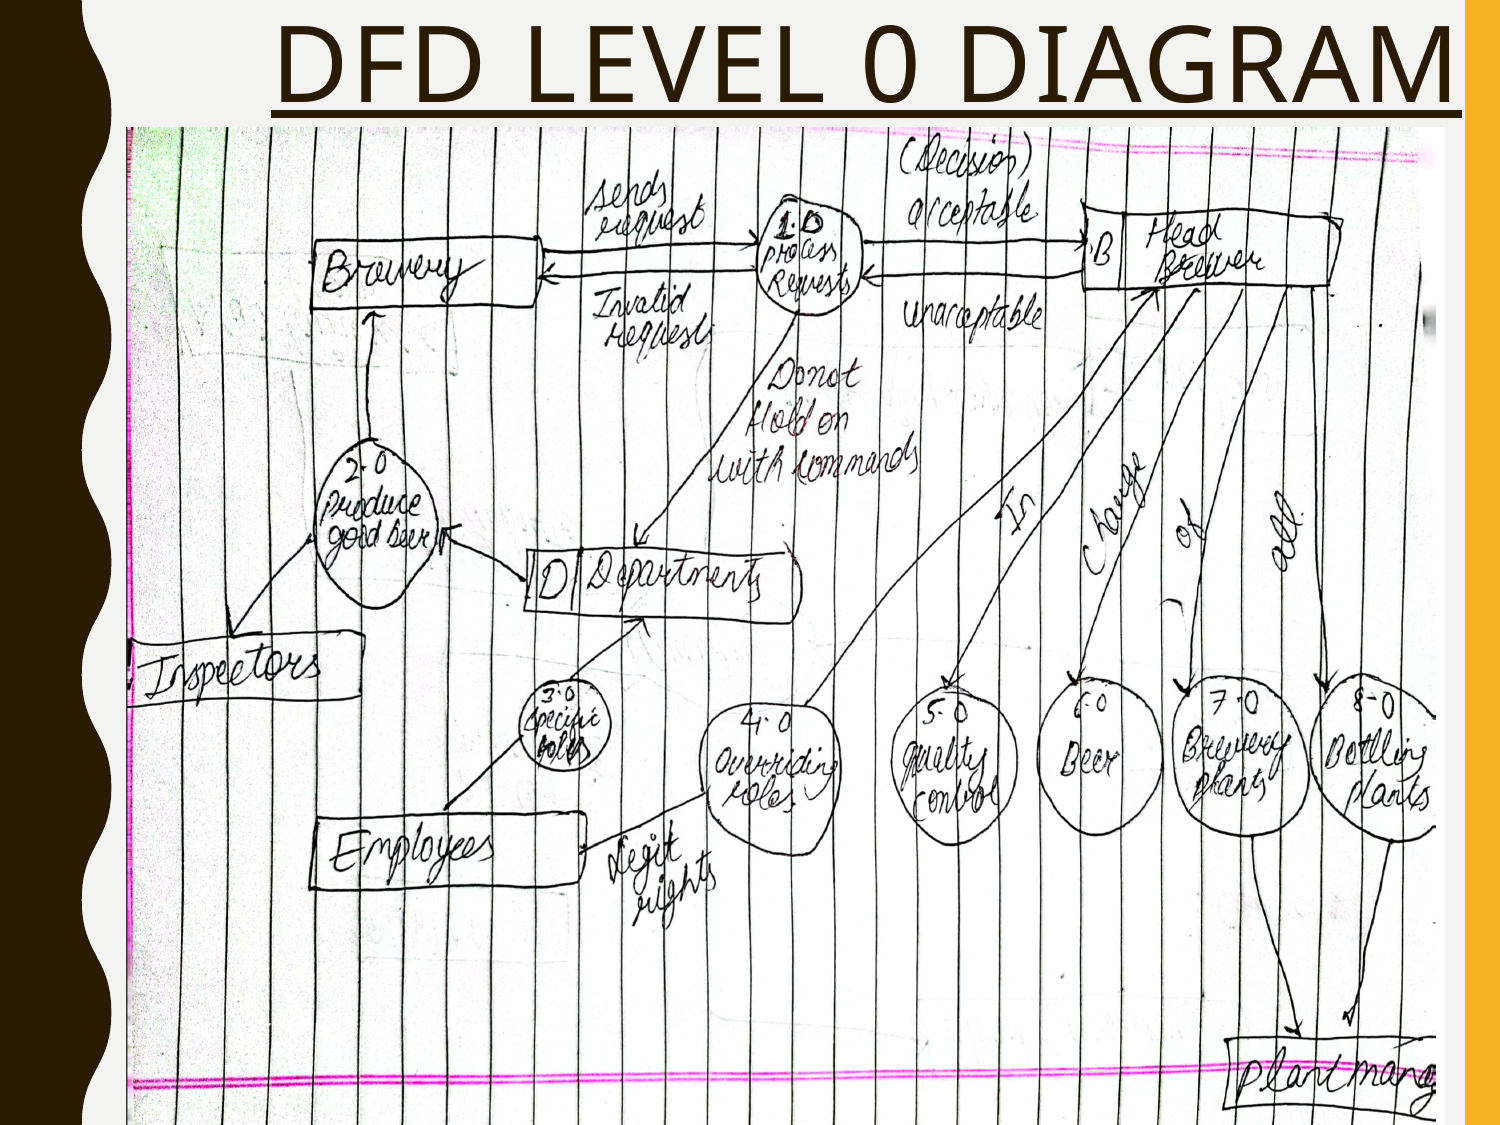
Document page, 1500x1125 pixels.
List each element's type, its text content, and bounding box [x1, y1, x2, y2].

title DFD Level 0 Diagram [256, 2, 1500, 200]
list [126, 127, 1445, 1125]
